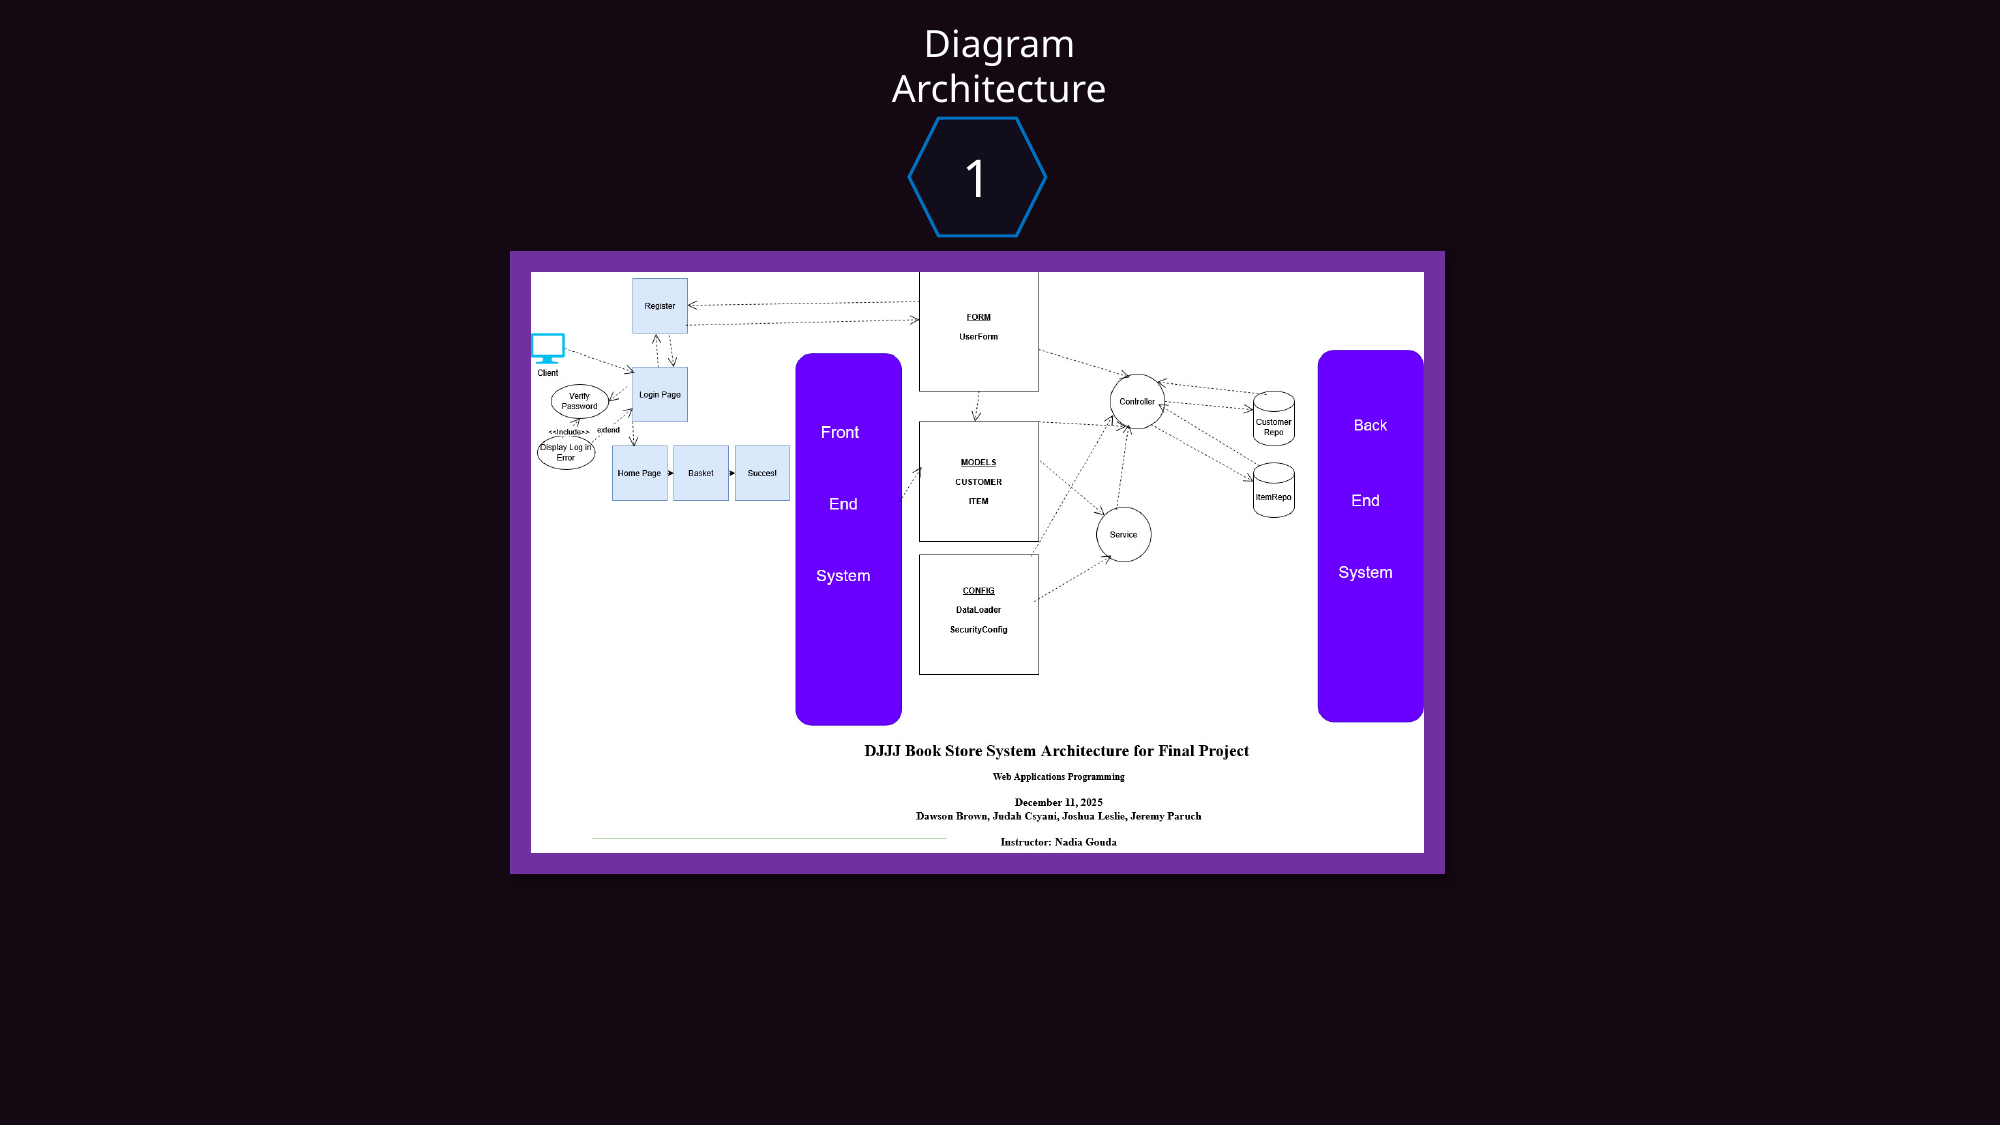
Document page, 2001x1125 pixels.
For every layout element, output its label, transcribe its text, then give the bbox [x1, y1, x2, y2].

text_box 1 [945, 137, 1010, 216]
text_box Diagram Architecture [800, 12, 1198, 117]
picture [530, 271, 1425, 854]
text_box [907, 117, 1048, 238]
picture [534, 336, 562, 354]
